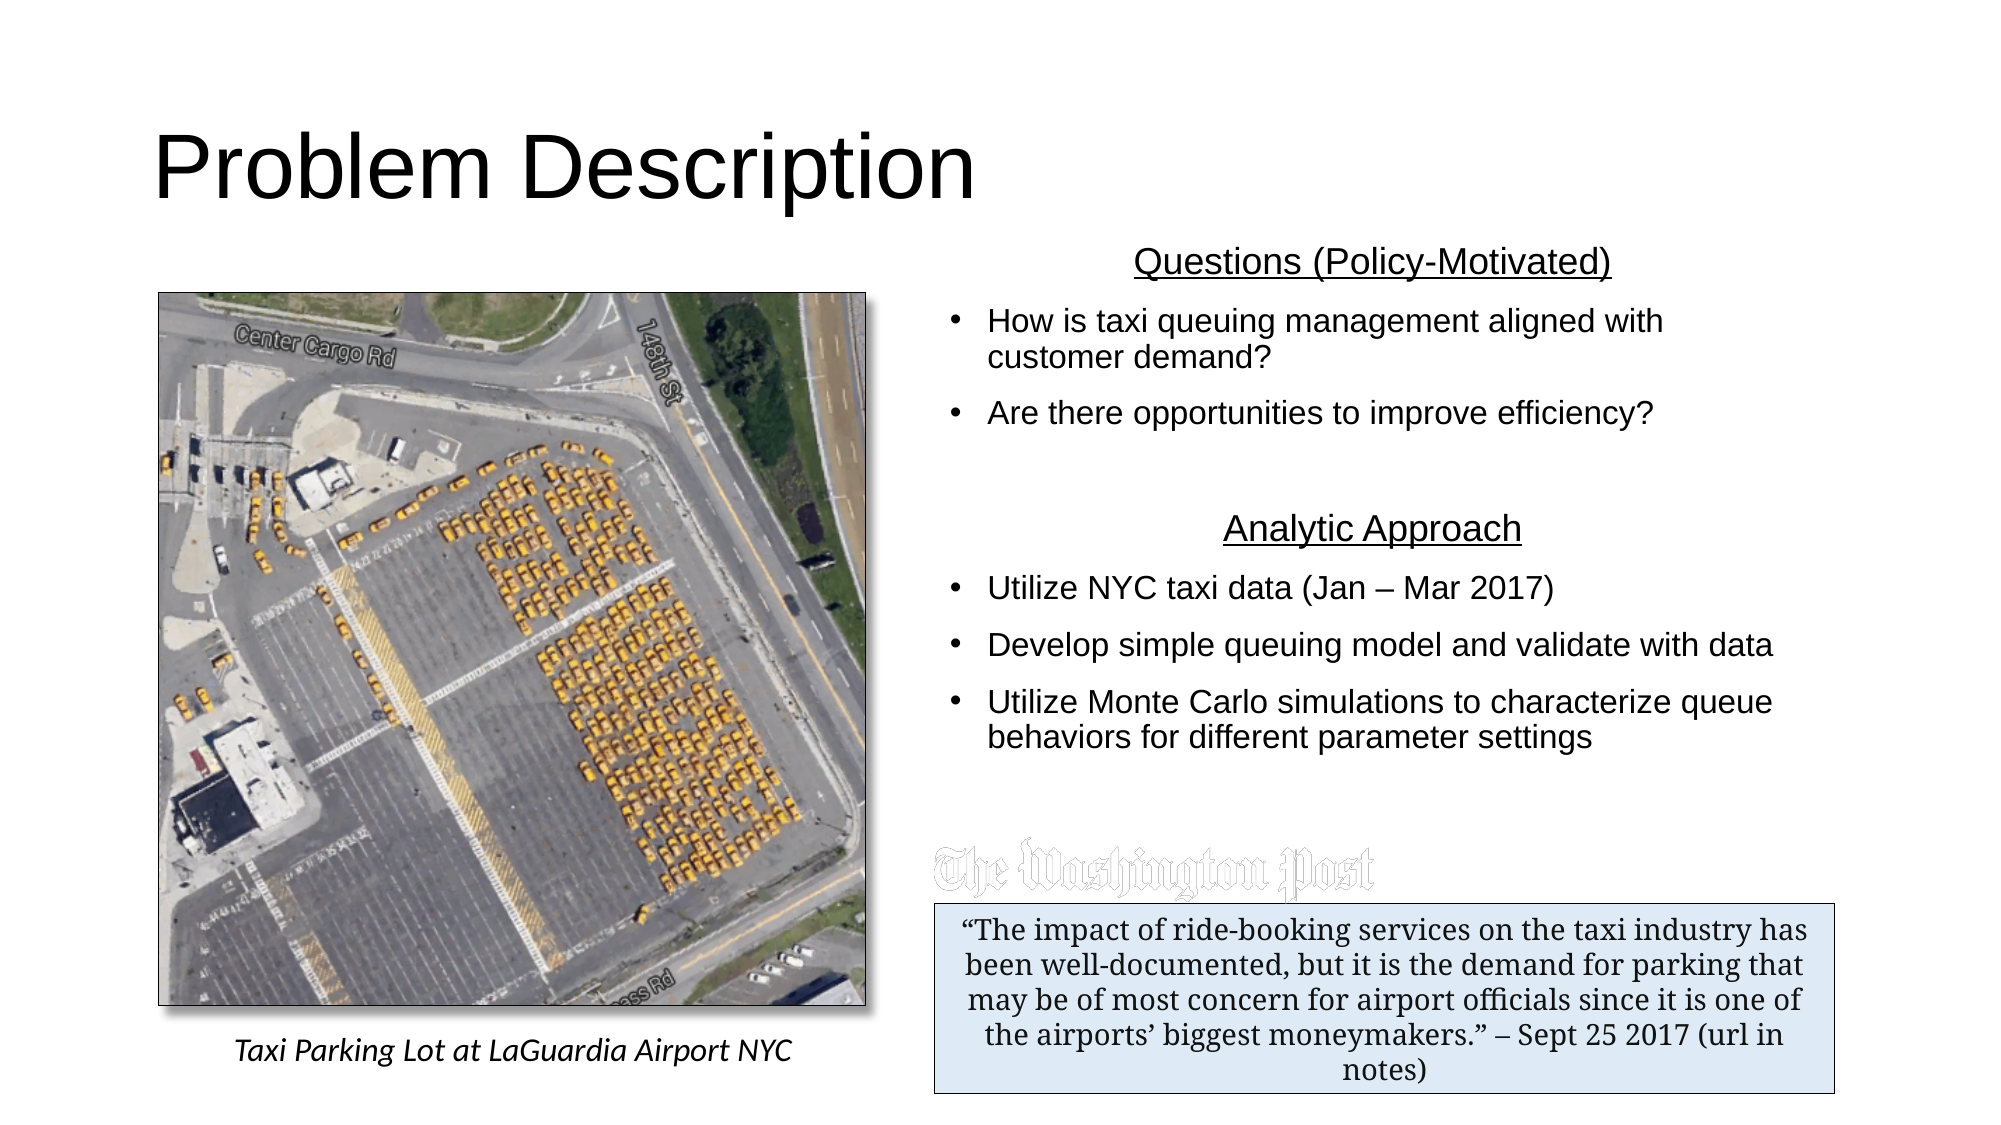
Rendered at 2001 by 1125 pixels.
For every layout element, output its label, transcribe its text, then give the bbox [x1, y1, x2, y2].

picture [934, 837, 1374, 904]
text_box Taxi Parking Lot at LaGuardia Airport NYC [219, 1021, 808, 1076]
picture [158, 292, 866, 1006]
title Problem Description [137, 59, 1863, 278]
text_box “The impact of ride-booking services on the taxi industry has been well-documented, but it is the demand for parking that may be of most concern for airport officials since it is one of the airports’ biggest moneymakers.” – Sept 25 2017 (url in notes) [934, 903, 1835, 1094]
list Questions (Policy-Motivated) How is taxi queuing management aligned with customer demand? Are there opportunities to improve efficiency? Analytic Approach Utilize NYC taxi data (Jan – Mar 2017) Develop simple queuing model and validate with data Utilize Monte Carlo simulations to characterize queue behaviors for different parameter settings [934, 234, 1811, 741]
